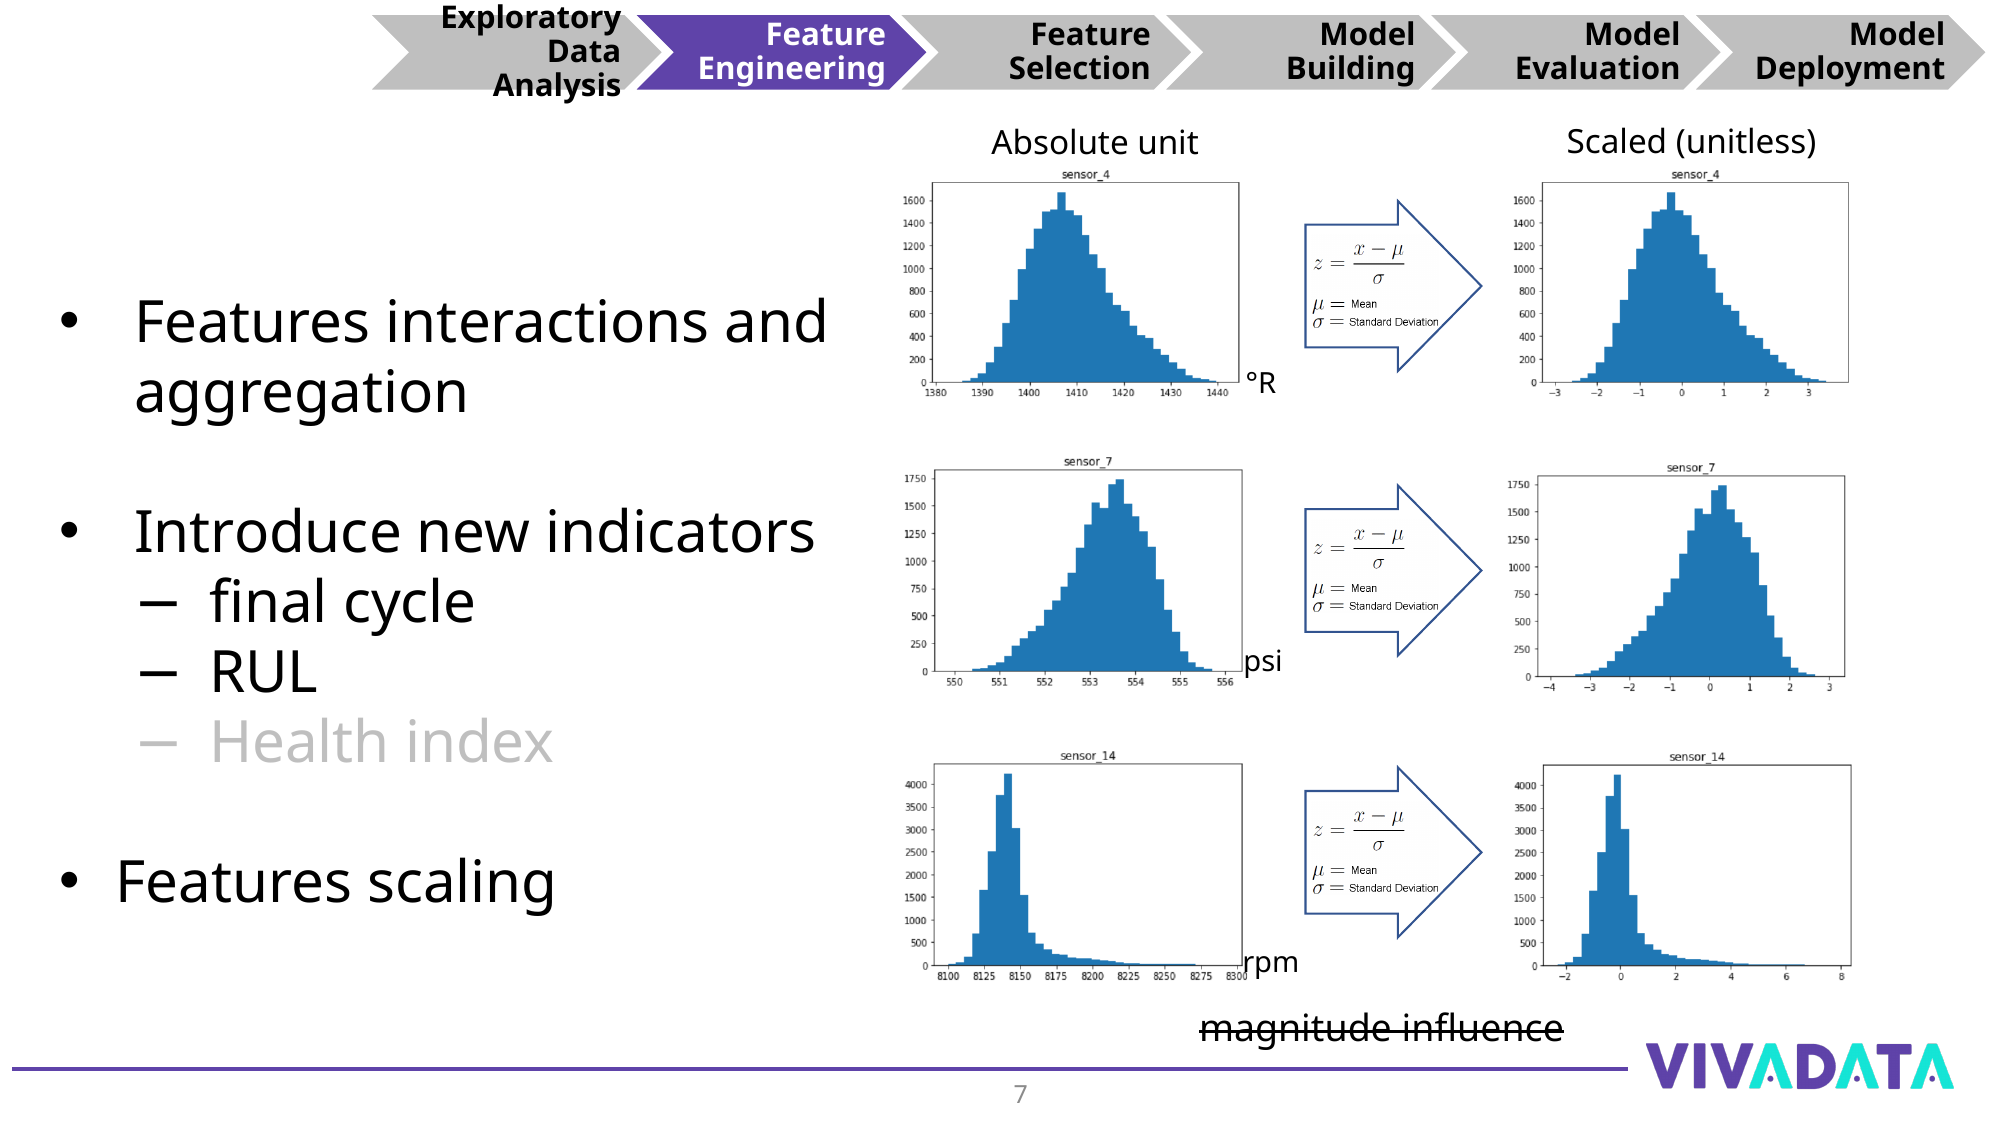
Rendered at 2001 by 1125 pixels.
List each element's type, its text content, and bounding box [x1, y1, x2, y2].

text_box Absolute unit [976, 113, 1214, 152]
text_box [1305, 201, 1482, 372]
picture [1495, 454, 1853, 714]
text_box psi [1259, 634, 1298, 685]
text_box Features interactions and aggregation Introduce new indicators final cycle RUL Health index Features scaling [44, 207, 880, 922]
picture [1645, 1042, 1955, 1090]
picture [896, 728, 1248, 989]
slide_number 7 [957, 1065, 1043, 1125]
picture [1508, 741, 1859, 1001]
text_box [1305, 767, 1482, 938]
text_box rpm [1248, 935, 1315, 986]
text_box magnitude influence [1134, 996, 1629, 1057]
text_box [1305, 485, 1482, 656]
text_box °R [1268, 356, 1292, 407]
picture [1495, 152, 1871, 415]
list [368, 13, 1988, 91]
picture [901, 436, 1259, 697]
text_box Scaled (unitless) [1551, 112, 1832, 152]
picture [892, 152, 1268, 415]
